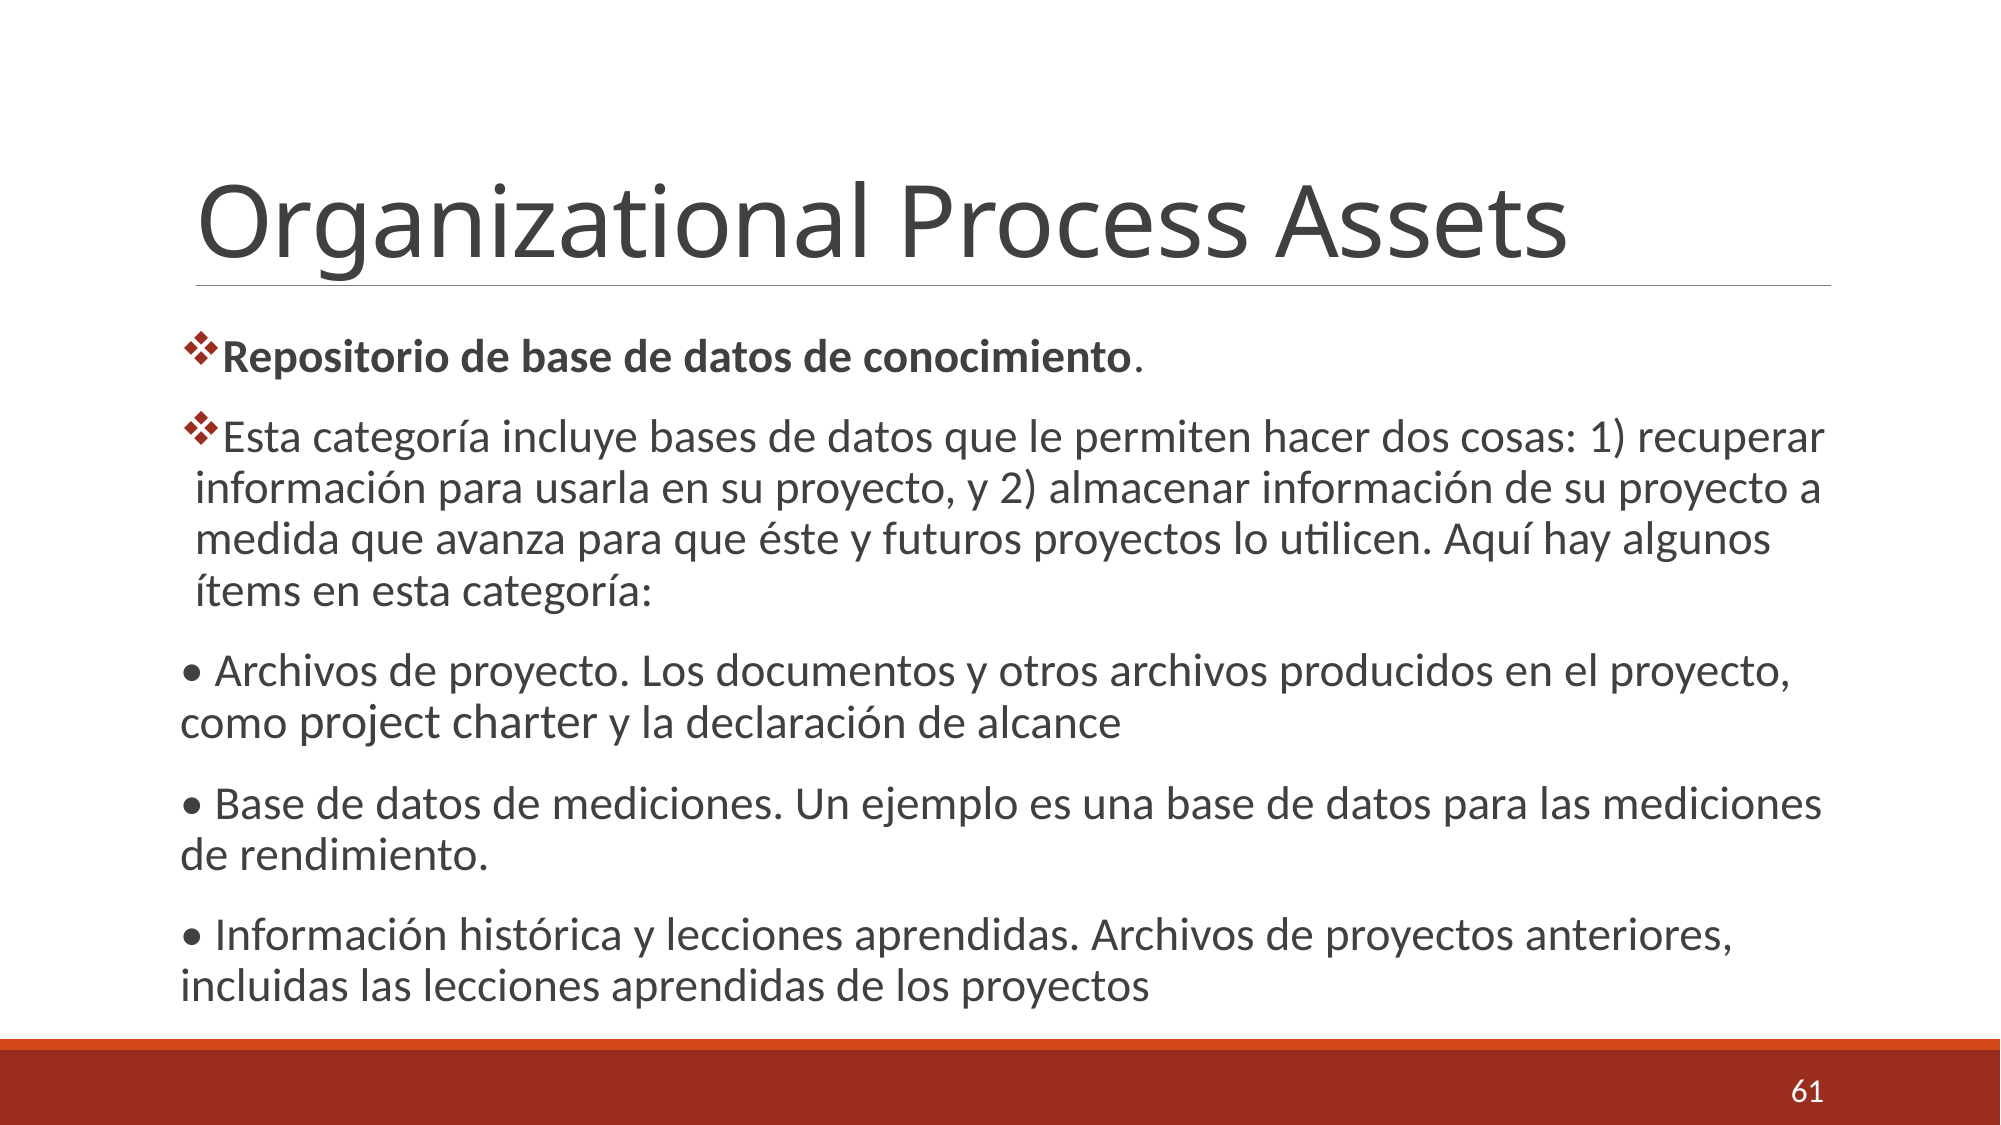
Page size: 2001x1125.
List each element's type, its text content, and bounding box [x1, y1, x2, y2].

slide_number 61 [1624, 1059, 1840, 1120]
title Organizational Process Assets [180, 47, 1830, 285]
list Repositorio de base de datos de conocimiento. Esta categoría incluye bases de datos que le permiten hacer dos cosas: 1) recuperar información para usarla en su proyecto, y 2) almacenar información de su proyecto a medida que avanza para que éste y futuros proyectos lo utilicen. Aquí hay algunos ítems en esta categoría: • Archivos de proyecto. Los documentos y otros archivos producidos en el proyecto, como project charter y la declaración de alcance • Base de datos de mediciones. Un ejemplo es una base de datos para las mediciones de rendimiento. • Información histórica y lecciones aprendidas. Archivos de proyectos anteriores, incluidas las lecciones aprendidas de los proyectos [180, 323, 1830, 1027]
